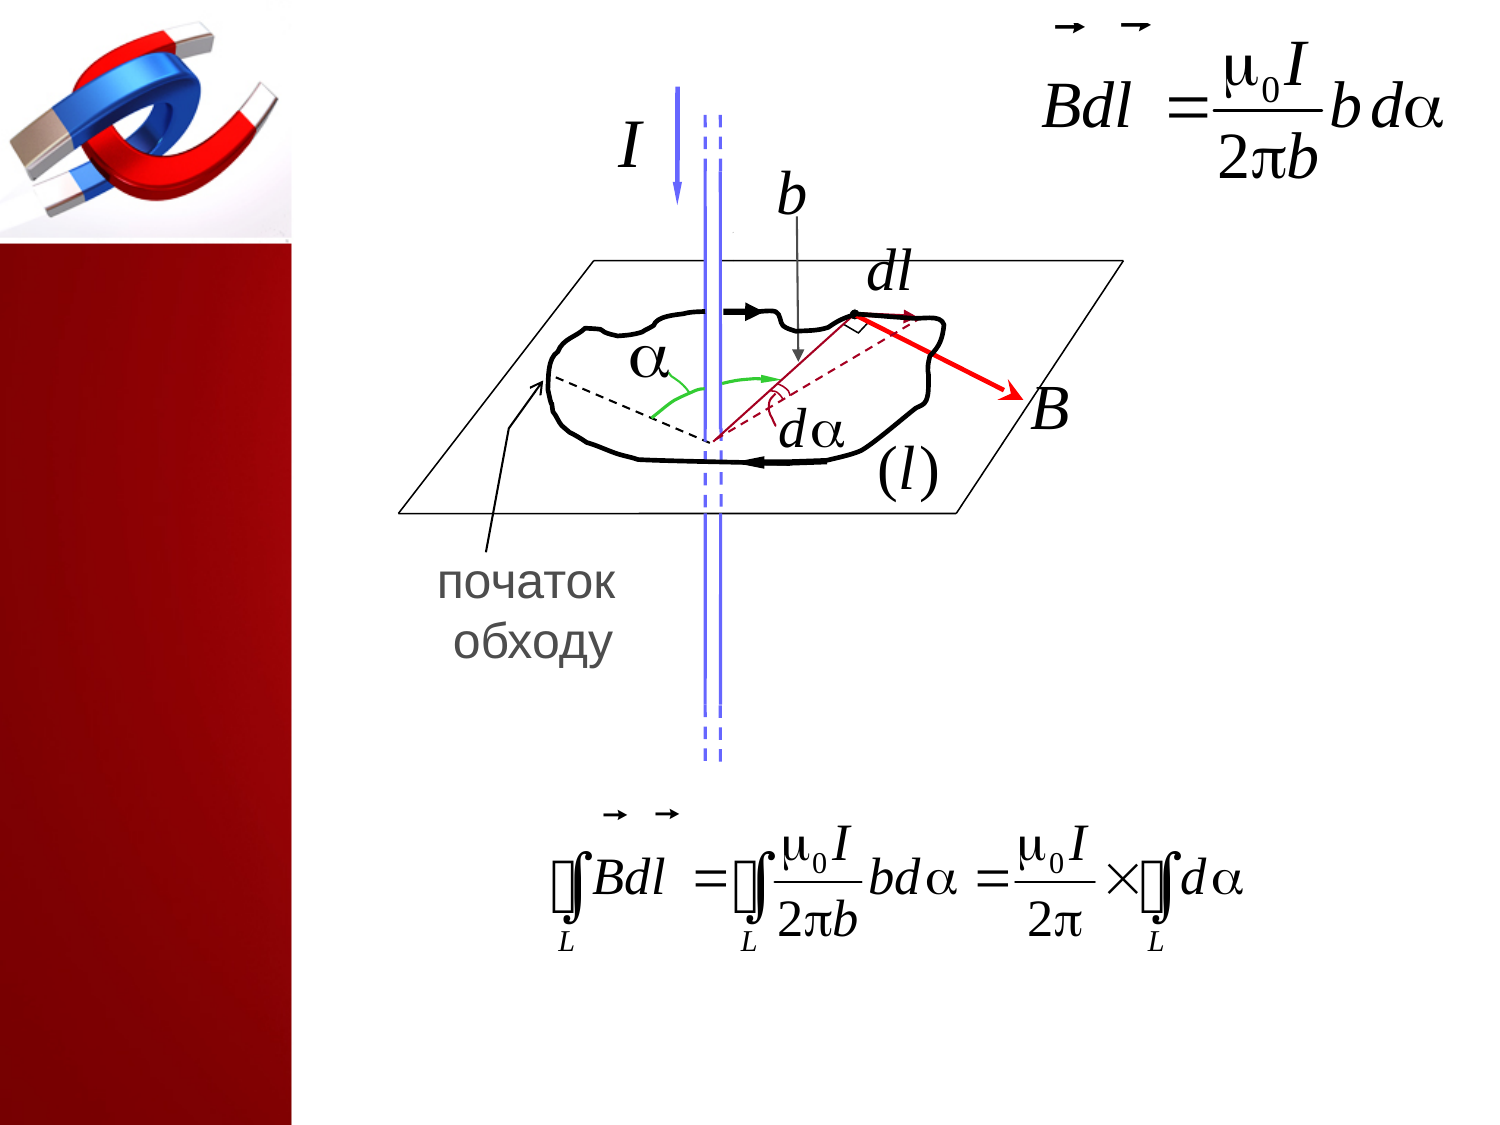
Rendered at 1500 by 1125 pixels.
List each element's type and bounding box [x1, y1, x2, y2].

text_box [398, 86, 1124, 762]
text_box [1031, 23, 1456, 194]
picture [0, 0, 1500, 1125]
text_box [539, 805, 1258, 964]
